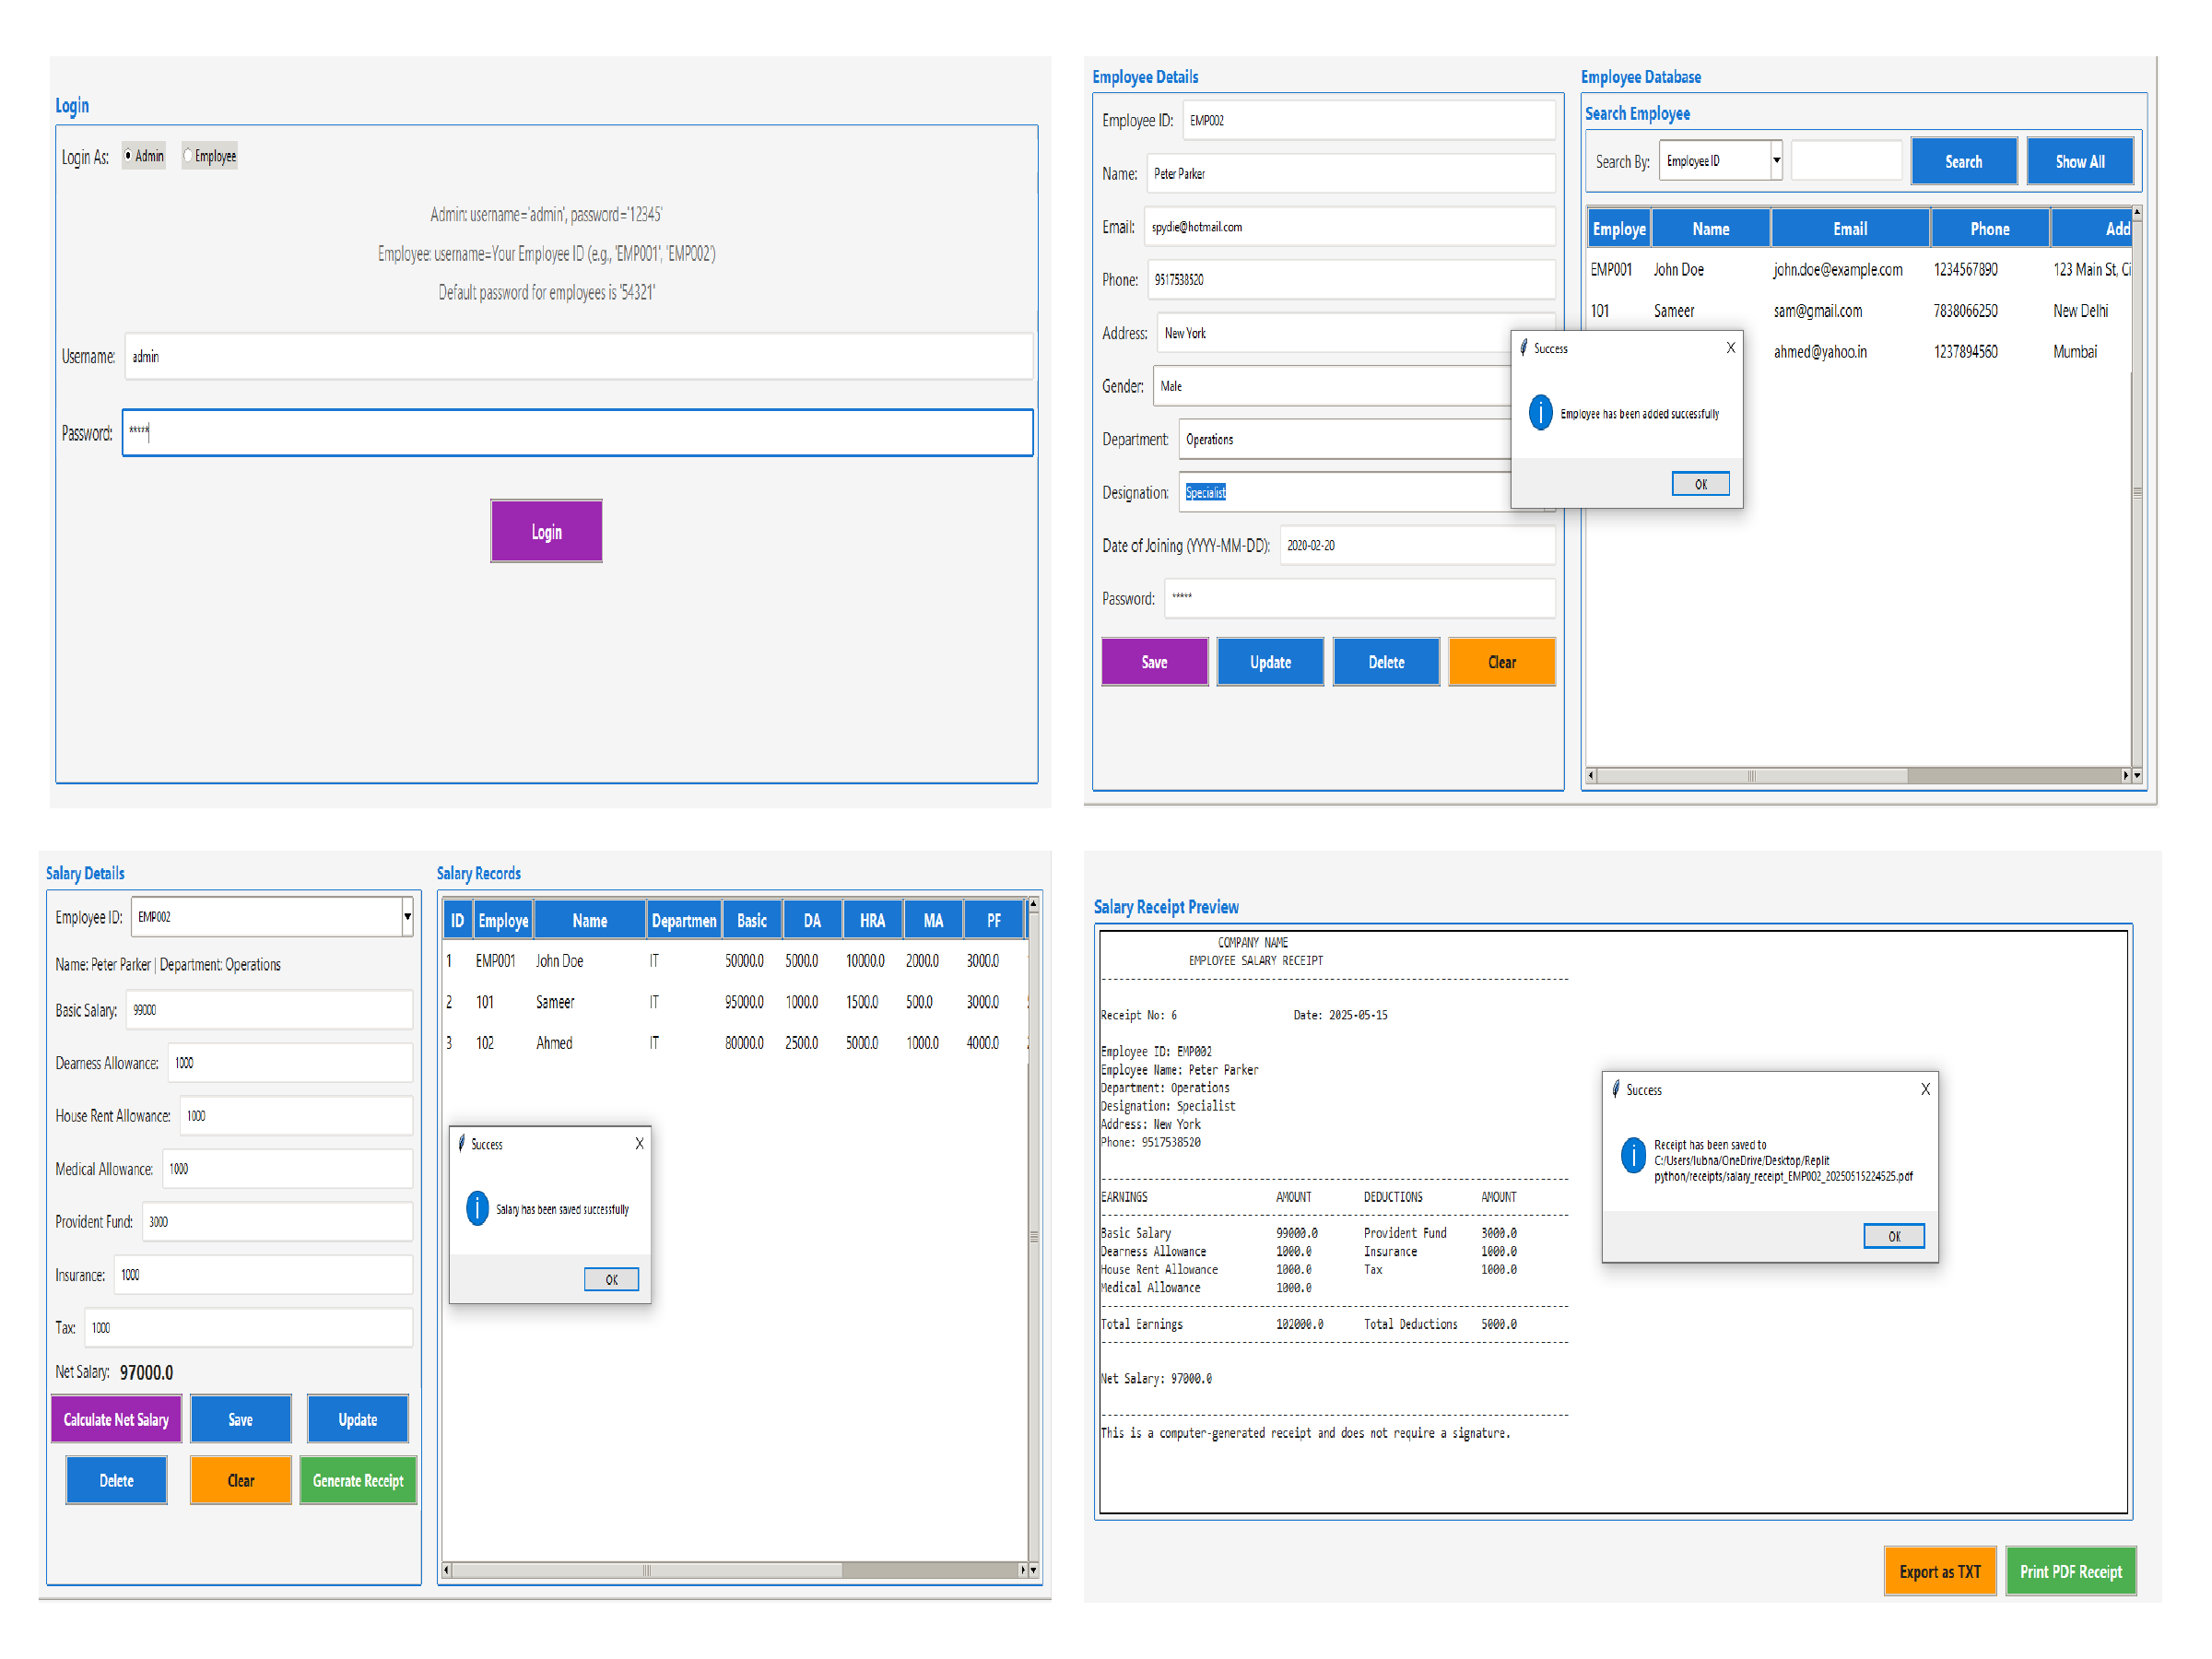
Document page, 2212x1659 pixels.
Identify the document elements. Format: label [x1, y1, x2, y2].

picture [1084, 55, 2160, 808]
picture [1084, 851, 2162, 1603]
picture [39, 851, 1053, 1603]
picture [49, 55, 1053, 808]
